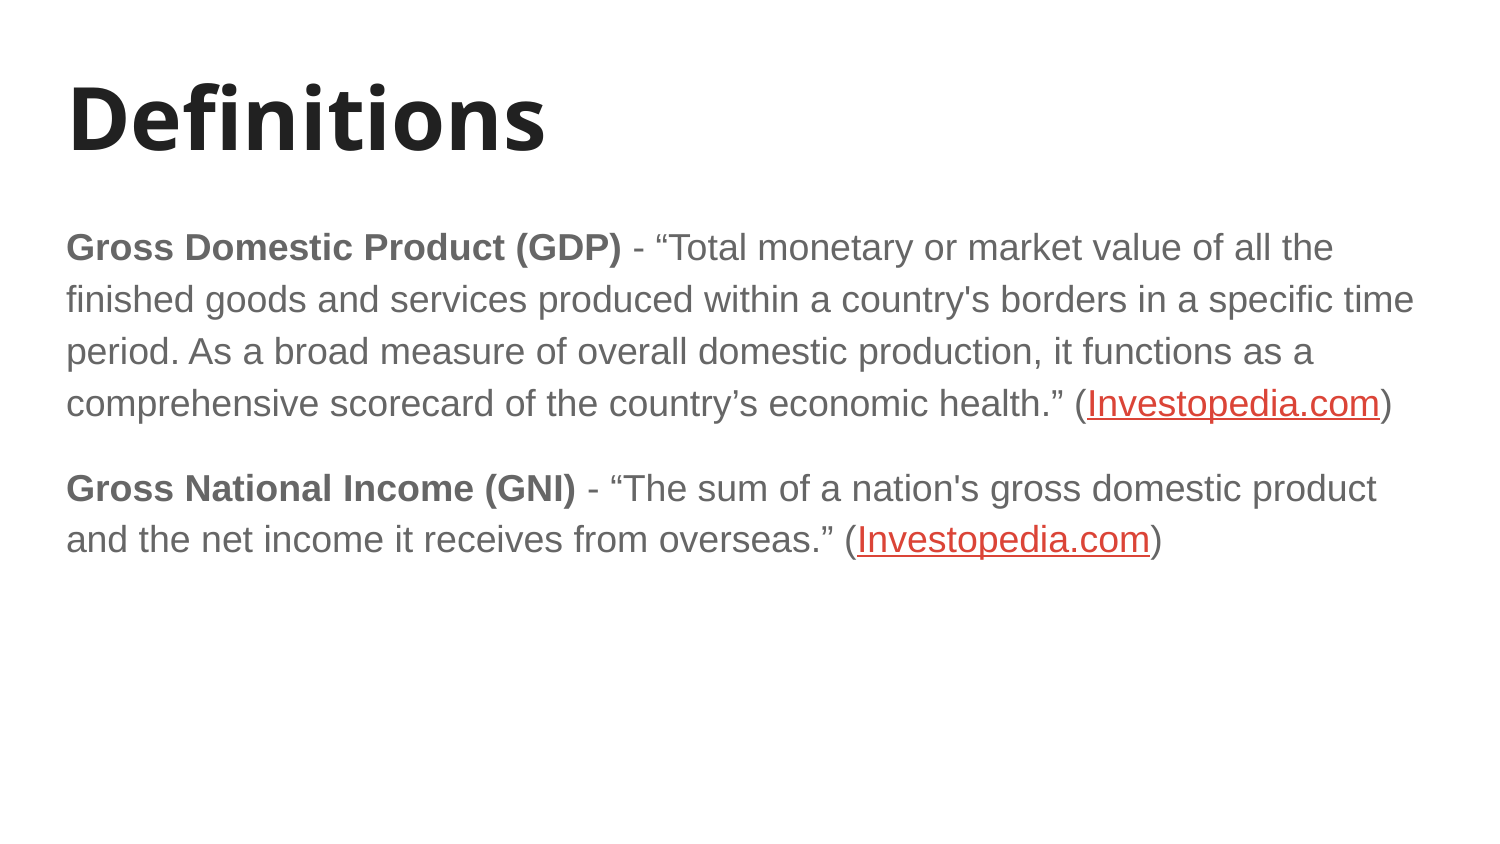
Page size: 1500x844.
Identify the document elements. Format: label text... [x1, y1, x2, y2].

title Definitions [51, 48, 1449, 180]
list Gross Domestic Product (GDP) - “Total monetary or market value of all the finished goods and services produced within a country's borders in a specific time period. As a broad measure of overall domestic production, it functions as a comprehensive scorecard of the country’s economic health.” (Investopedia.com) Gross National Income (GNI) - “The sum of a nation's gross domestic product and the net income it receives from overseas.” (Investopedia.com) [51, 201, 1449, 750]
